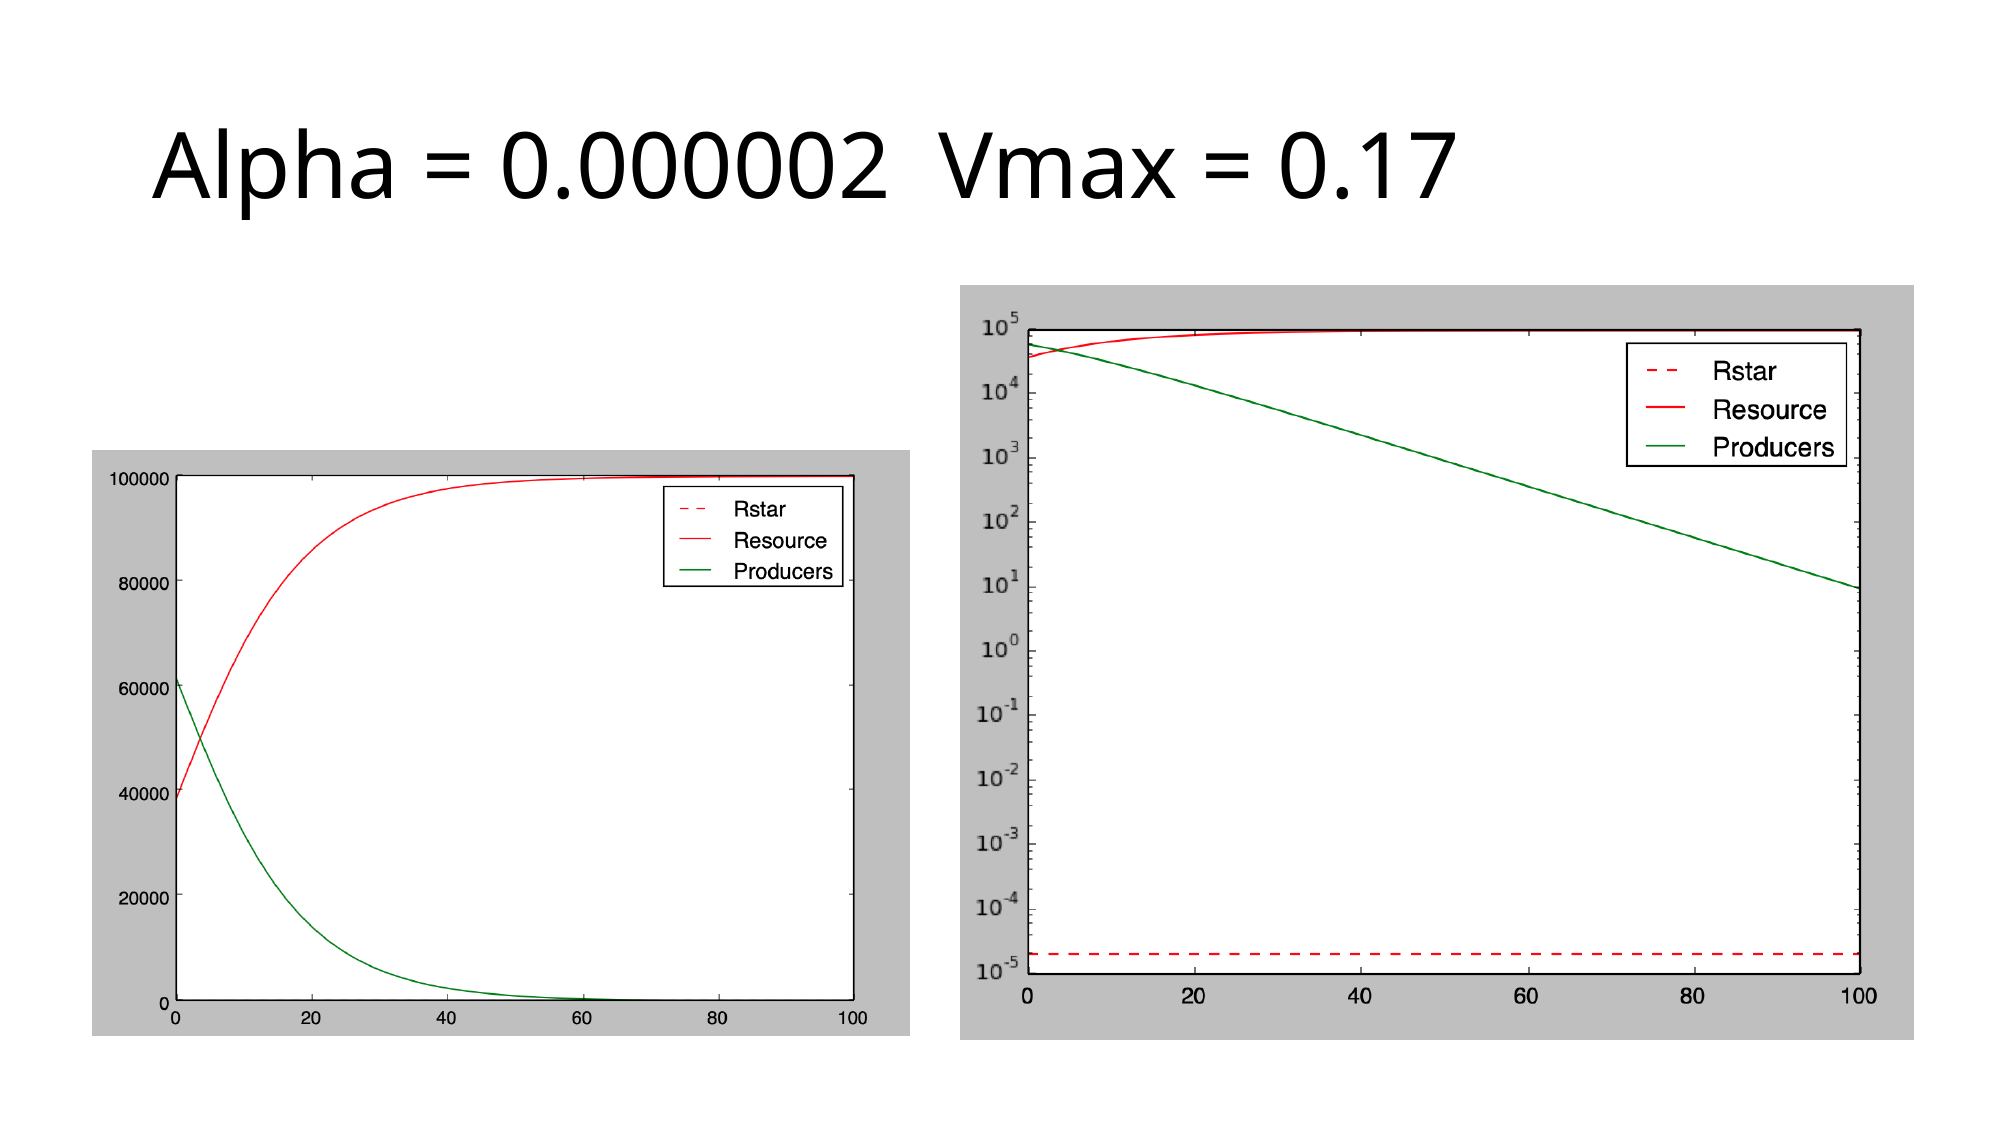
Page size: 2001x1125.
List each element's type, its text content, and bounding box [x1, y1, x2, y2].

title Alpha = 0.000002 Vmax = 0.17 [137, 59, 1863, 278]
picture [92, 450, 910, 1036]
picture [960, 285, 1914, 1040]
